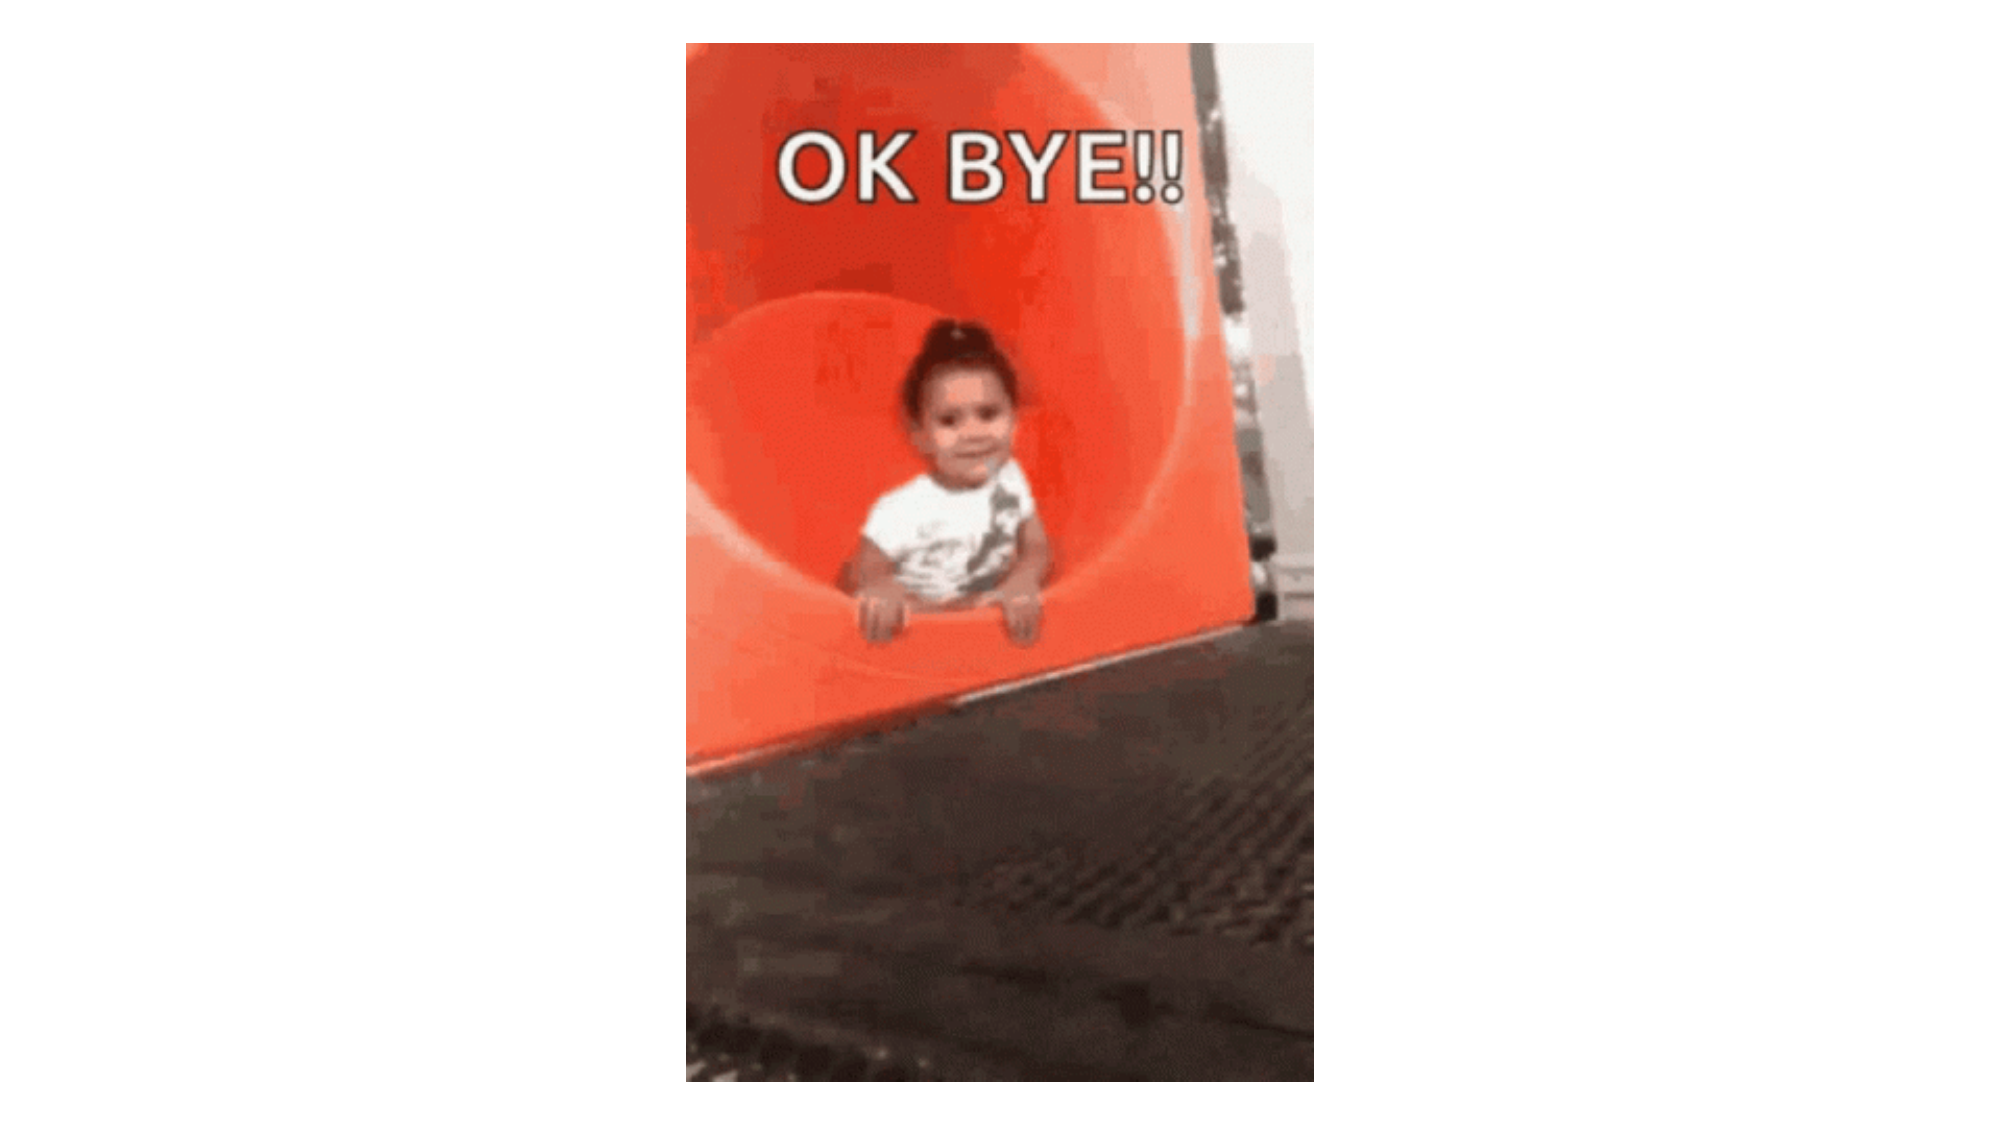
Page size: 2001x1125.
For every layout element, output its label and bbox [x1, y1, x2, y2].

picture [685, 43, 1315, 1082]
